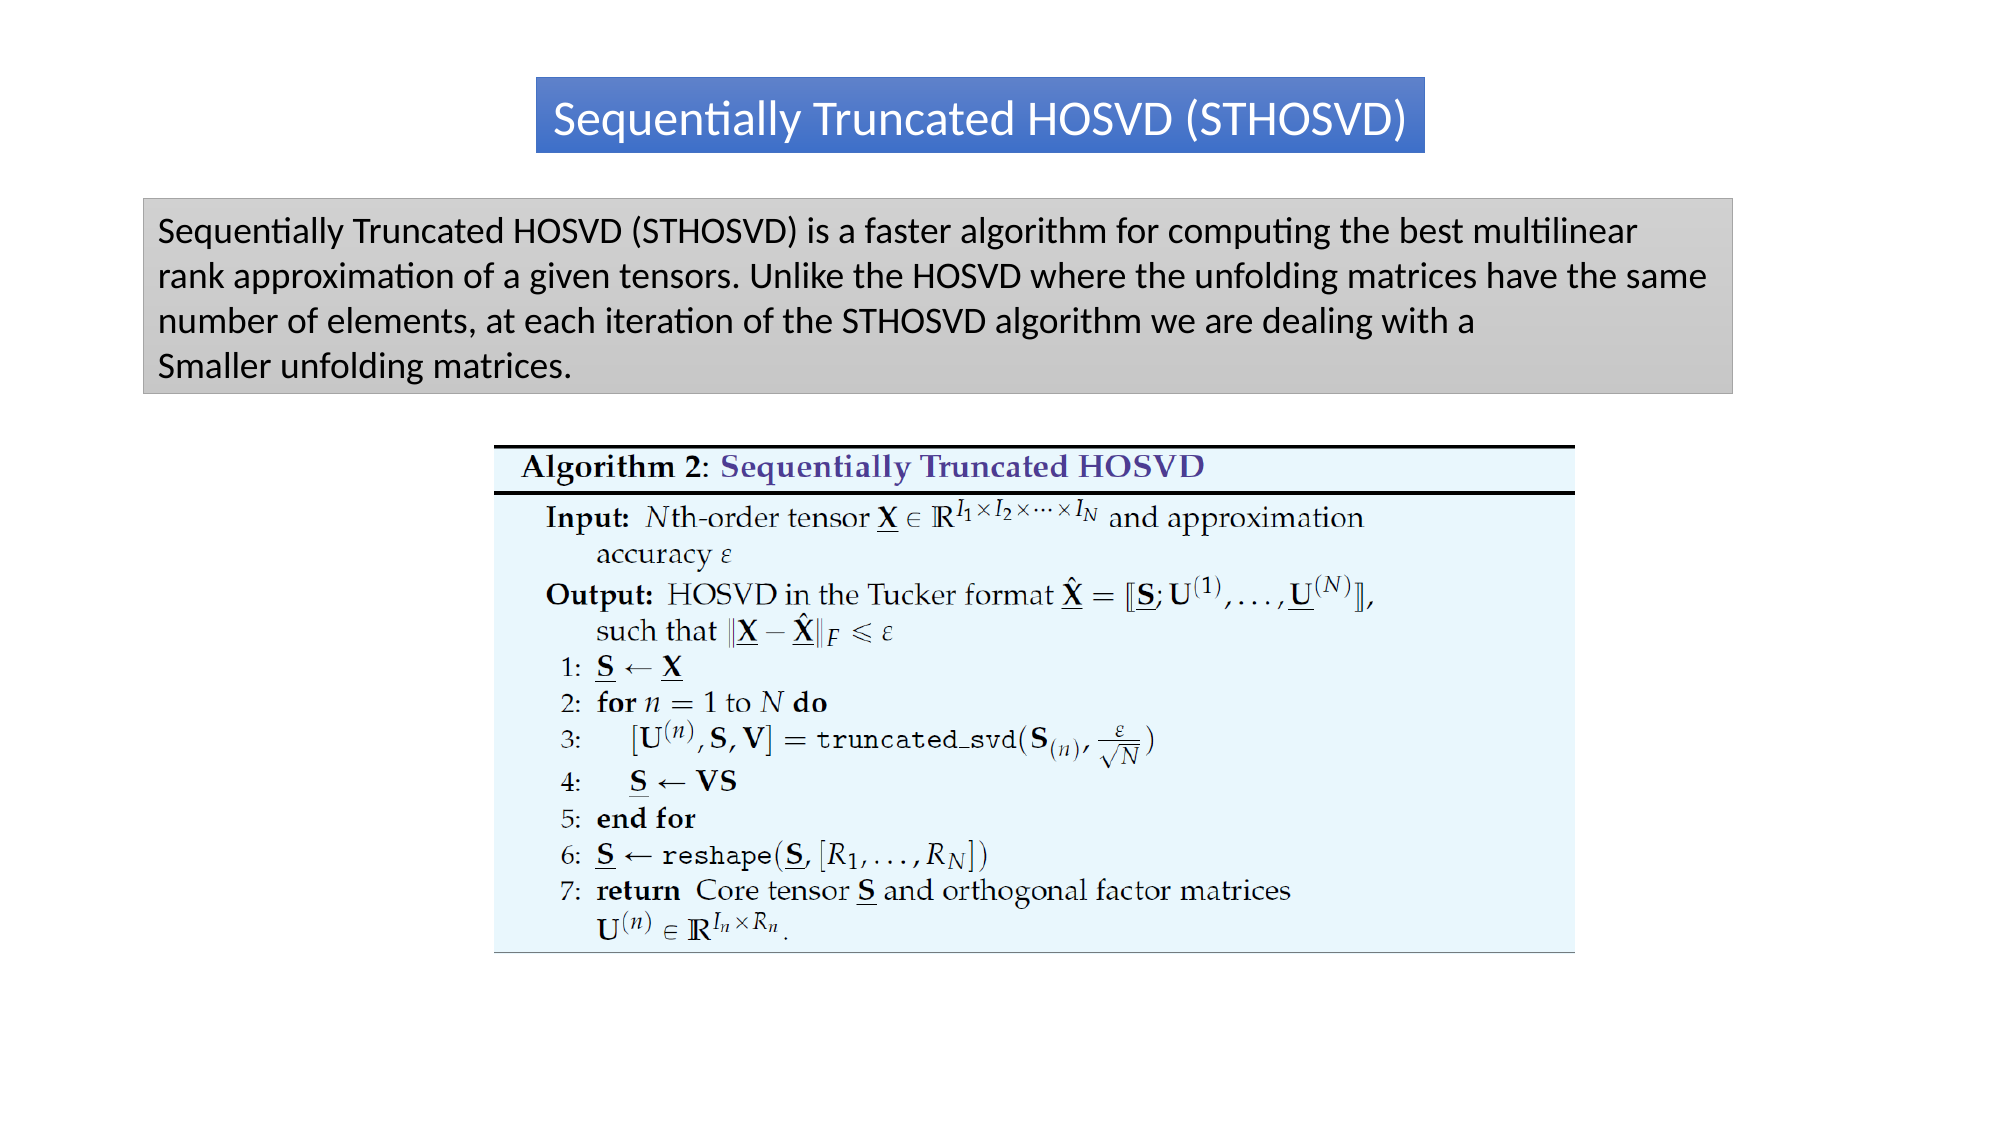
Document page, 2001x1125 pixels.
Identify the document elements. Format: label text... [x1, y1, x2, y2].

picture [489, 441, 1577, 960]
text_box Sequentially Truncated HOSVD (STHOSVD) [536, 77, 1425, 153]
text_box Sequentially Truncated HOSVD (STHOSVD) is a faster algorithm for computing the best multilinear rank approximation of a given tensors. Unlike the HOSVD where the unfolding matrices have the same number of elements, at each iteration of the STHOSVD algorithm we are dealing with a Smaller unfolding matrices. [143, 198, 1733, 394]
